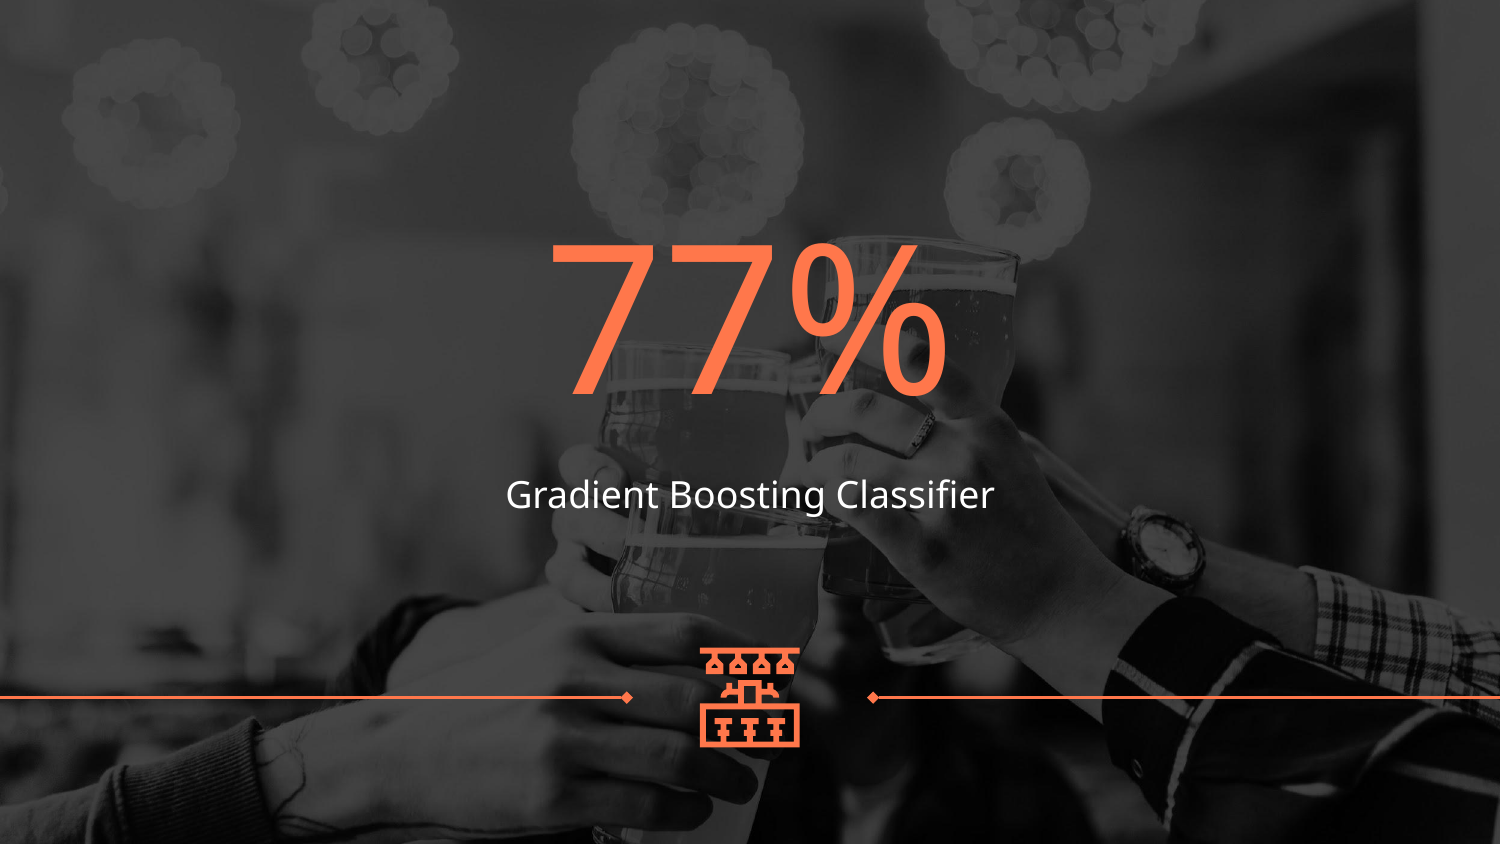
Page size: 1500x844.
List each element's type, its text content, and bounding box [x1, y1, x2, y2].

title 77% [118, 196, 1382, 427]
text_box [699, 647, 800, 748]
subtitle Gradient Boosting Classifier [118, 455, 1383, 549]
picture [0, 0, 1500, 844]
